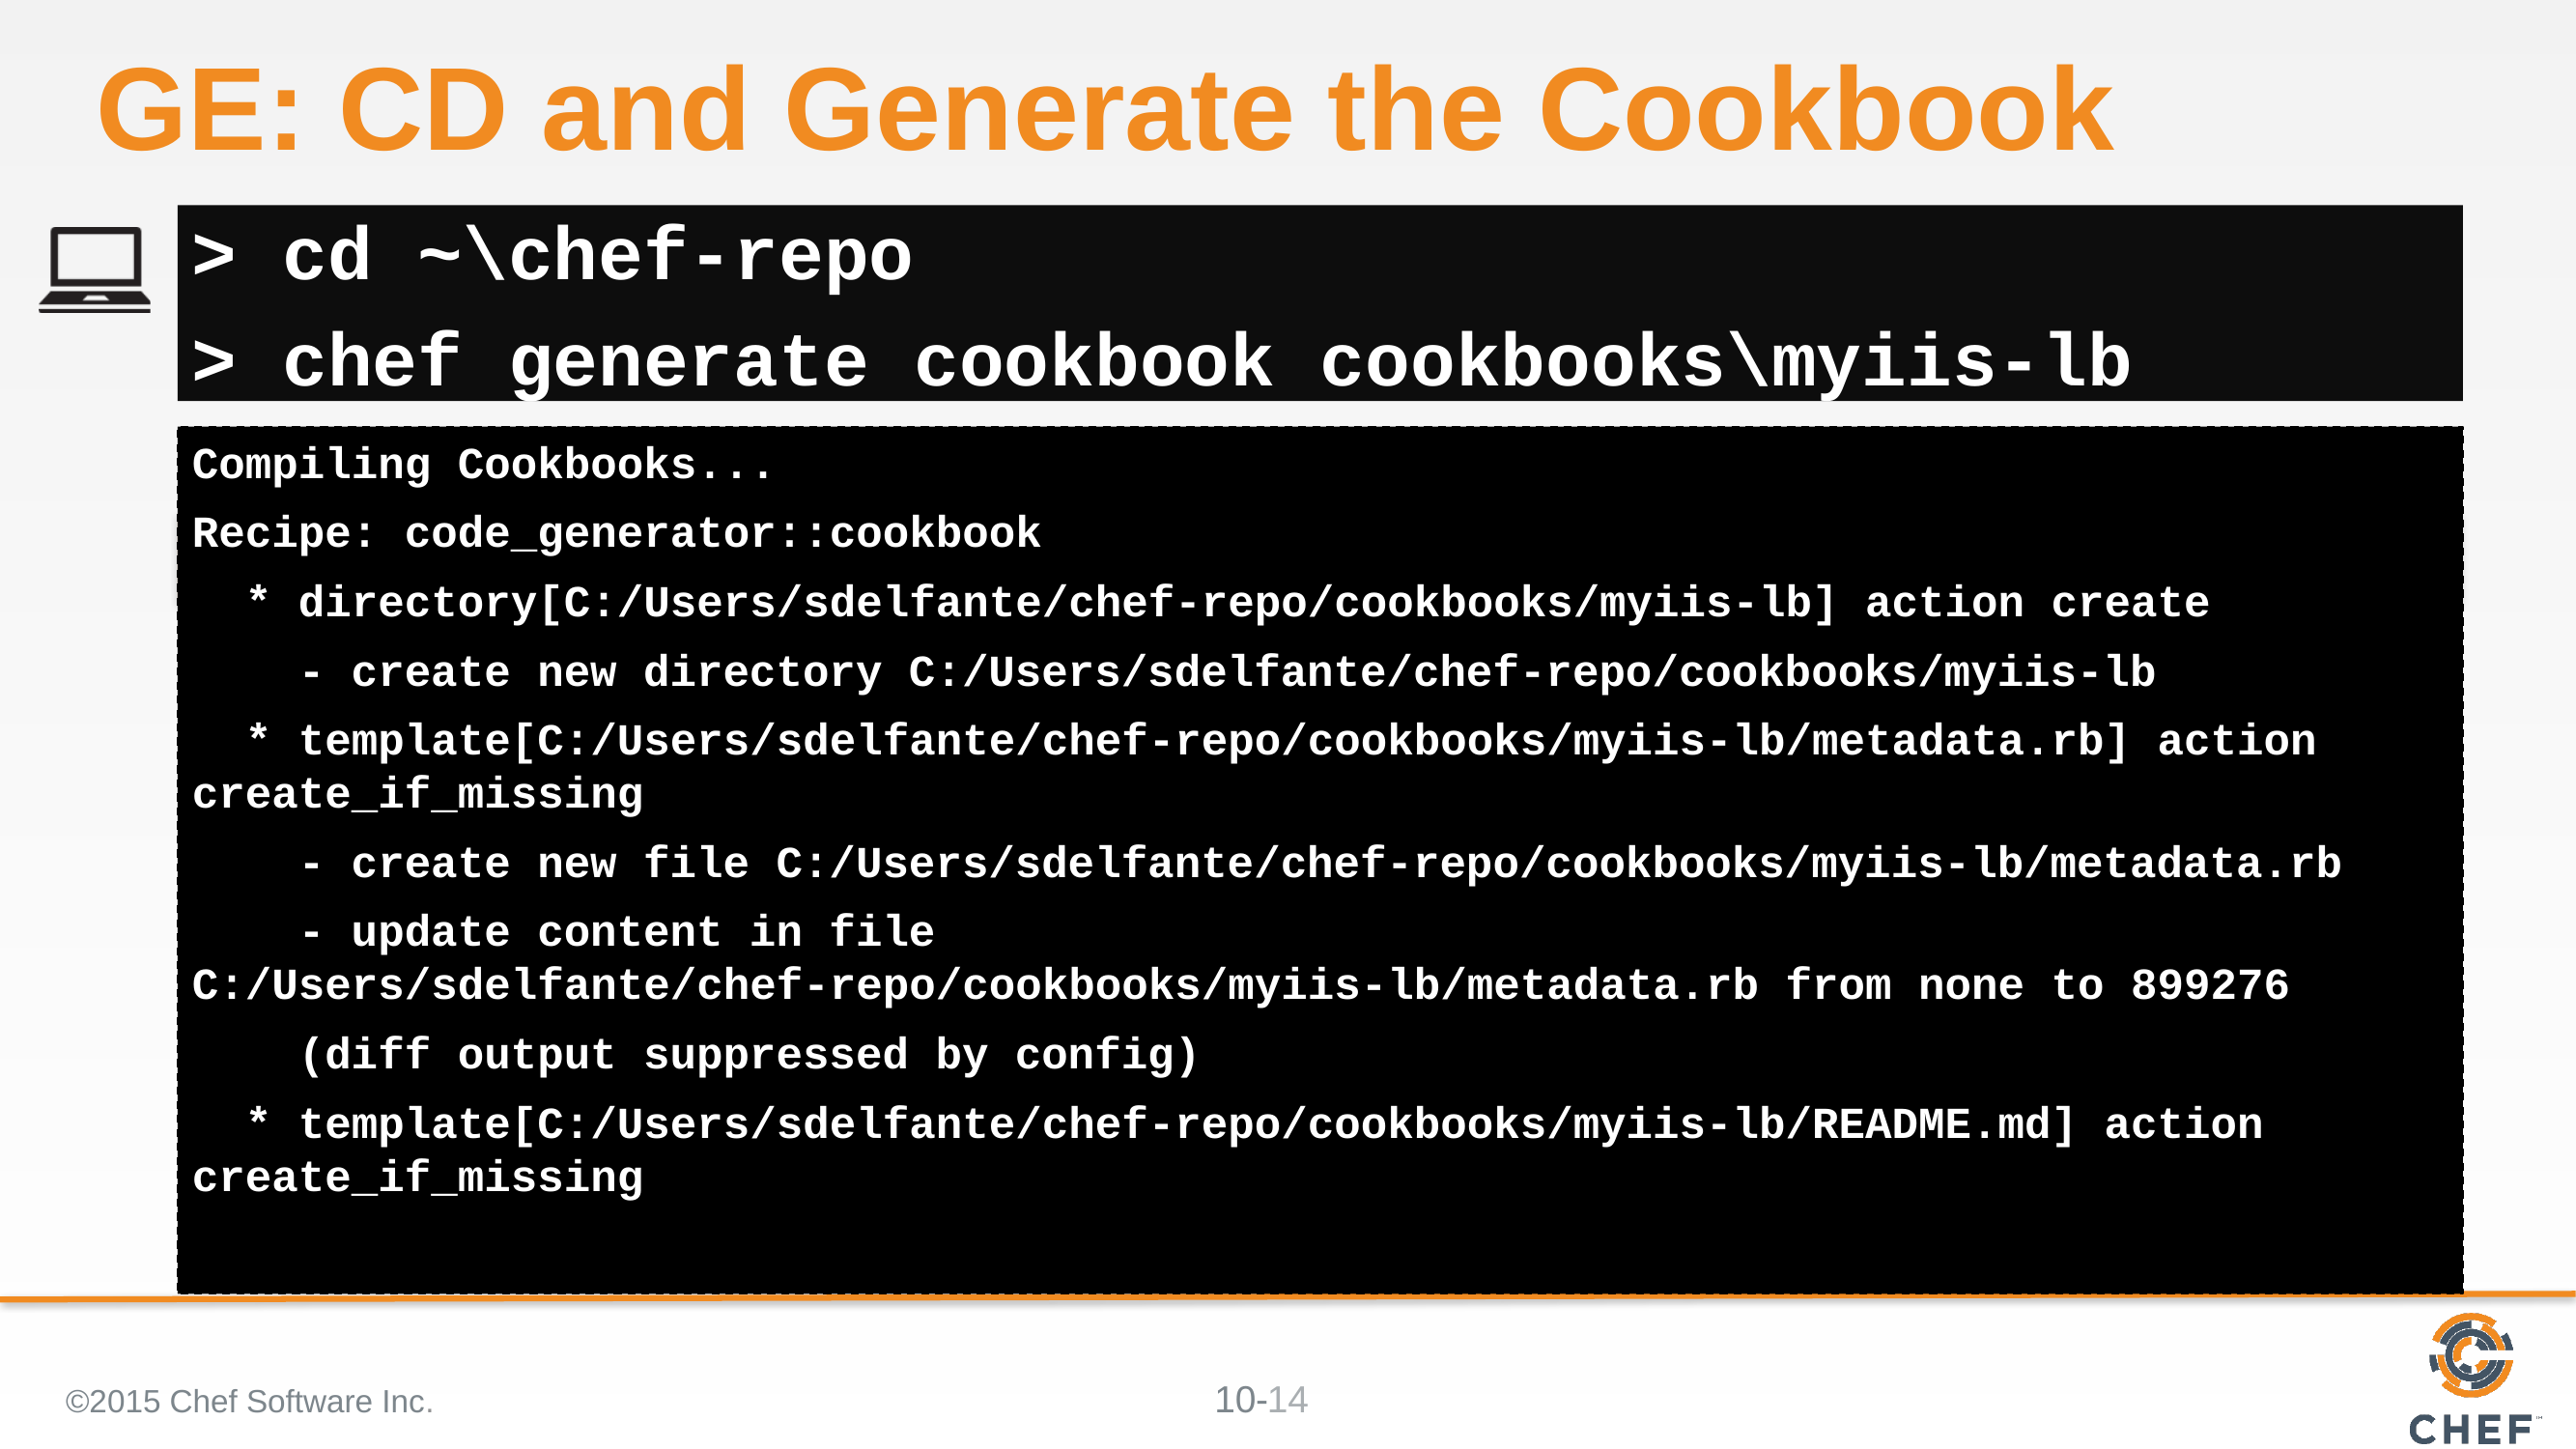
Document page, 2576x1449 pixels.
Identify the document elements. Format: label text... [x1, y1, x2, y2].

slide_number 14 [998, 1359, 1578, 1437]
title GE: CD and Generate the Cookbook [96, 48, 2463, 180]
list Compiling Cookbooks... Recipe: code_generator::cookbook * directory[C:/Users/sdelfante/chef-repo/cookbooks/myiis-lb] action create - create new directory C:/Users/sdelfante/chef-repo/cookbooks/myiis-lb * template[C:/Users/sdelfante/chef-repo/cookbooks/myiis-lb/metadata.rb] action create_if_missing - create new file C:/Users/sdelfante/chef-repo/cookbooks/myiis-lb/metadata.rb - update content in file C:/Users/sdelfante/chef-repo/cookbooks/myiis-lb/metadata.rb from none to 899276 (diff output suppressed by config) * template[C:/Users/sdelfante/chef-repo/cookbooks/myiis-lb/README.md] action create_if_missing [177, 426, 2464, 1294]
footer ©2015 Chef Software Inc. [51, 1359, 952, 1440]
picture [2399, 1297, 2550, 1449]
list > cd ~\chef-repo > chef generate cookbook cookbooks\myiis-lb [177, 205, 2463, 402]
